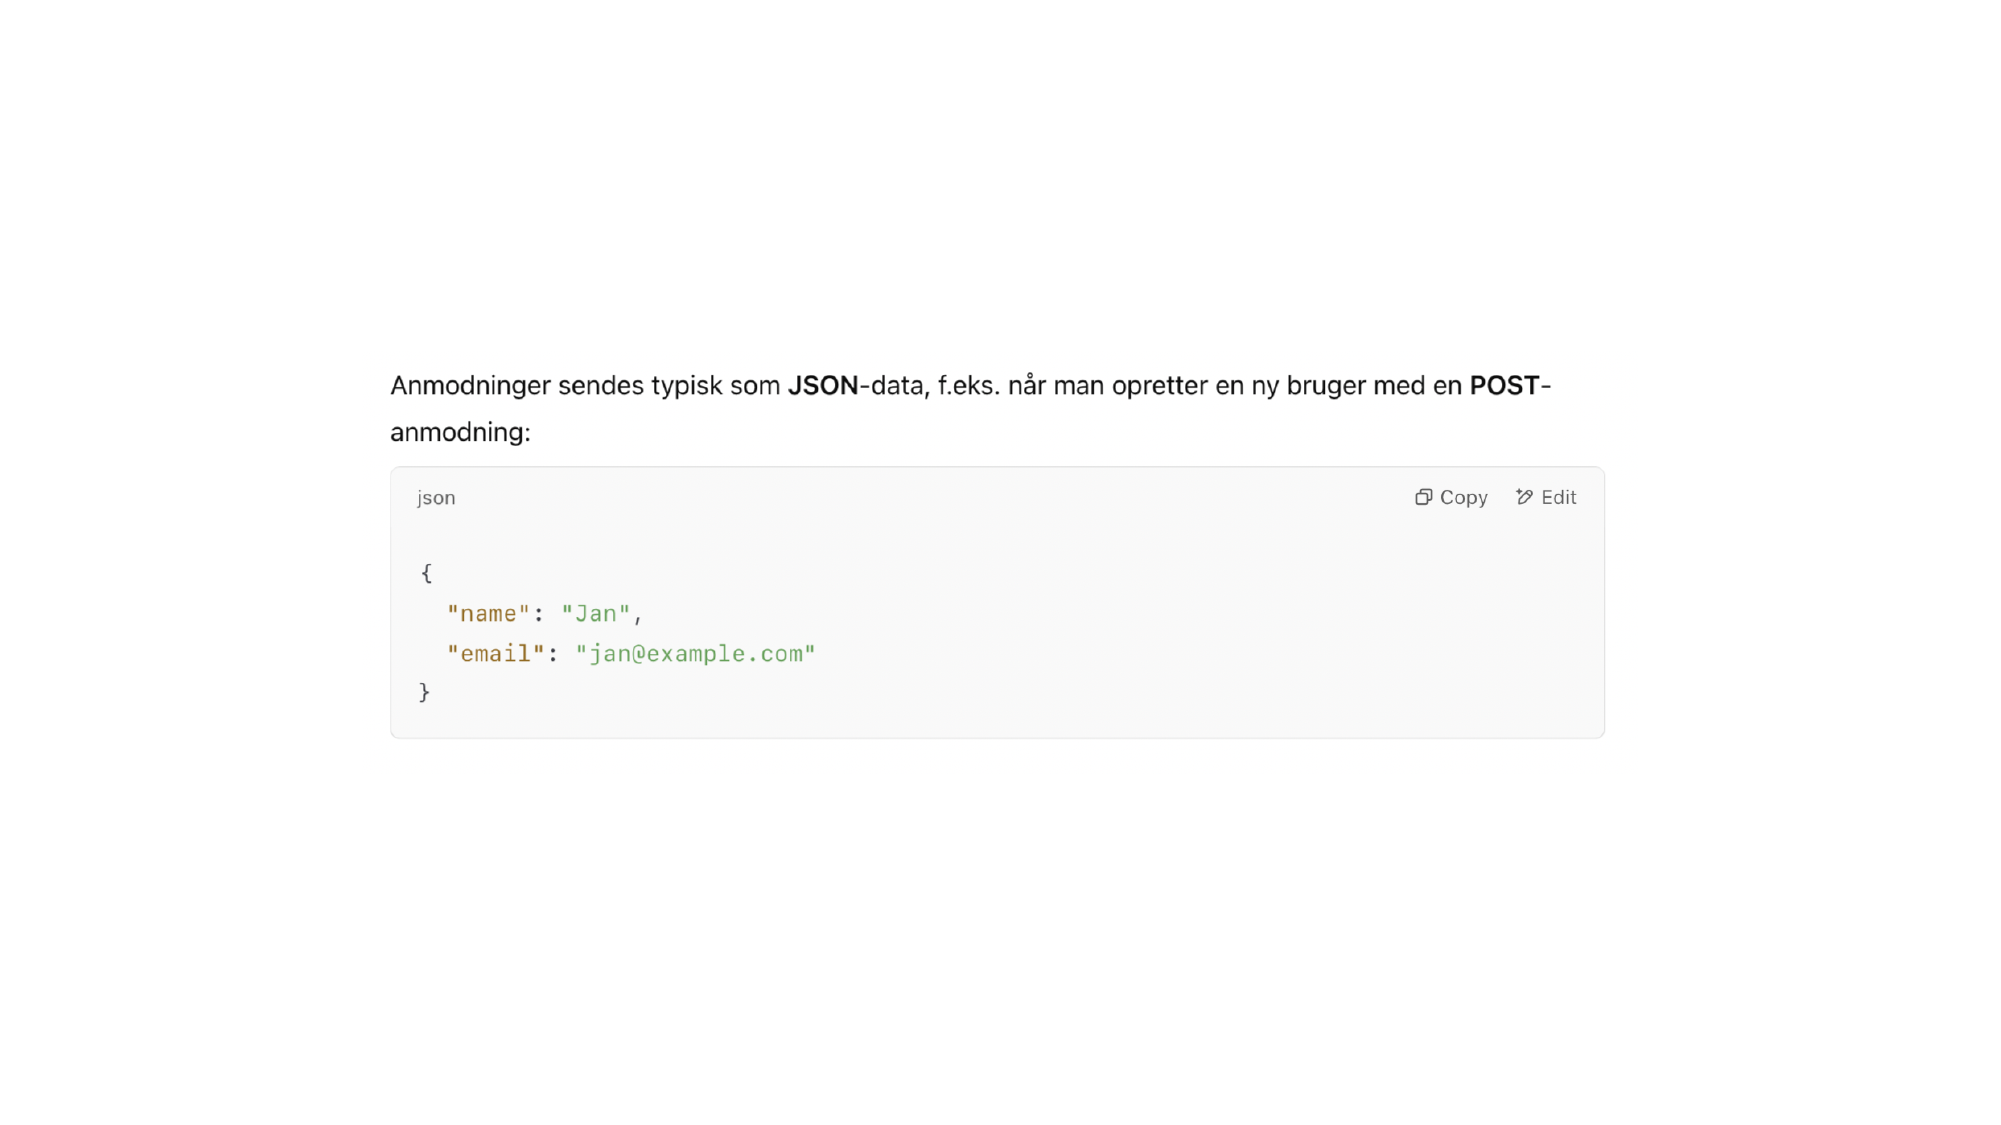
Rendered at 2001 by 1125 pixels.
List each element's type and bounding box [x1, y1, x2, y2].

picture [362, 350, 1638, 774]
